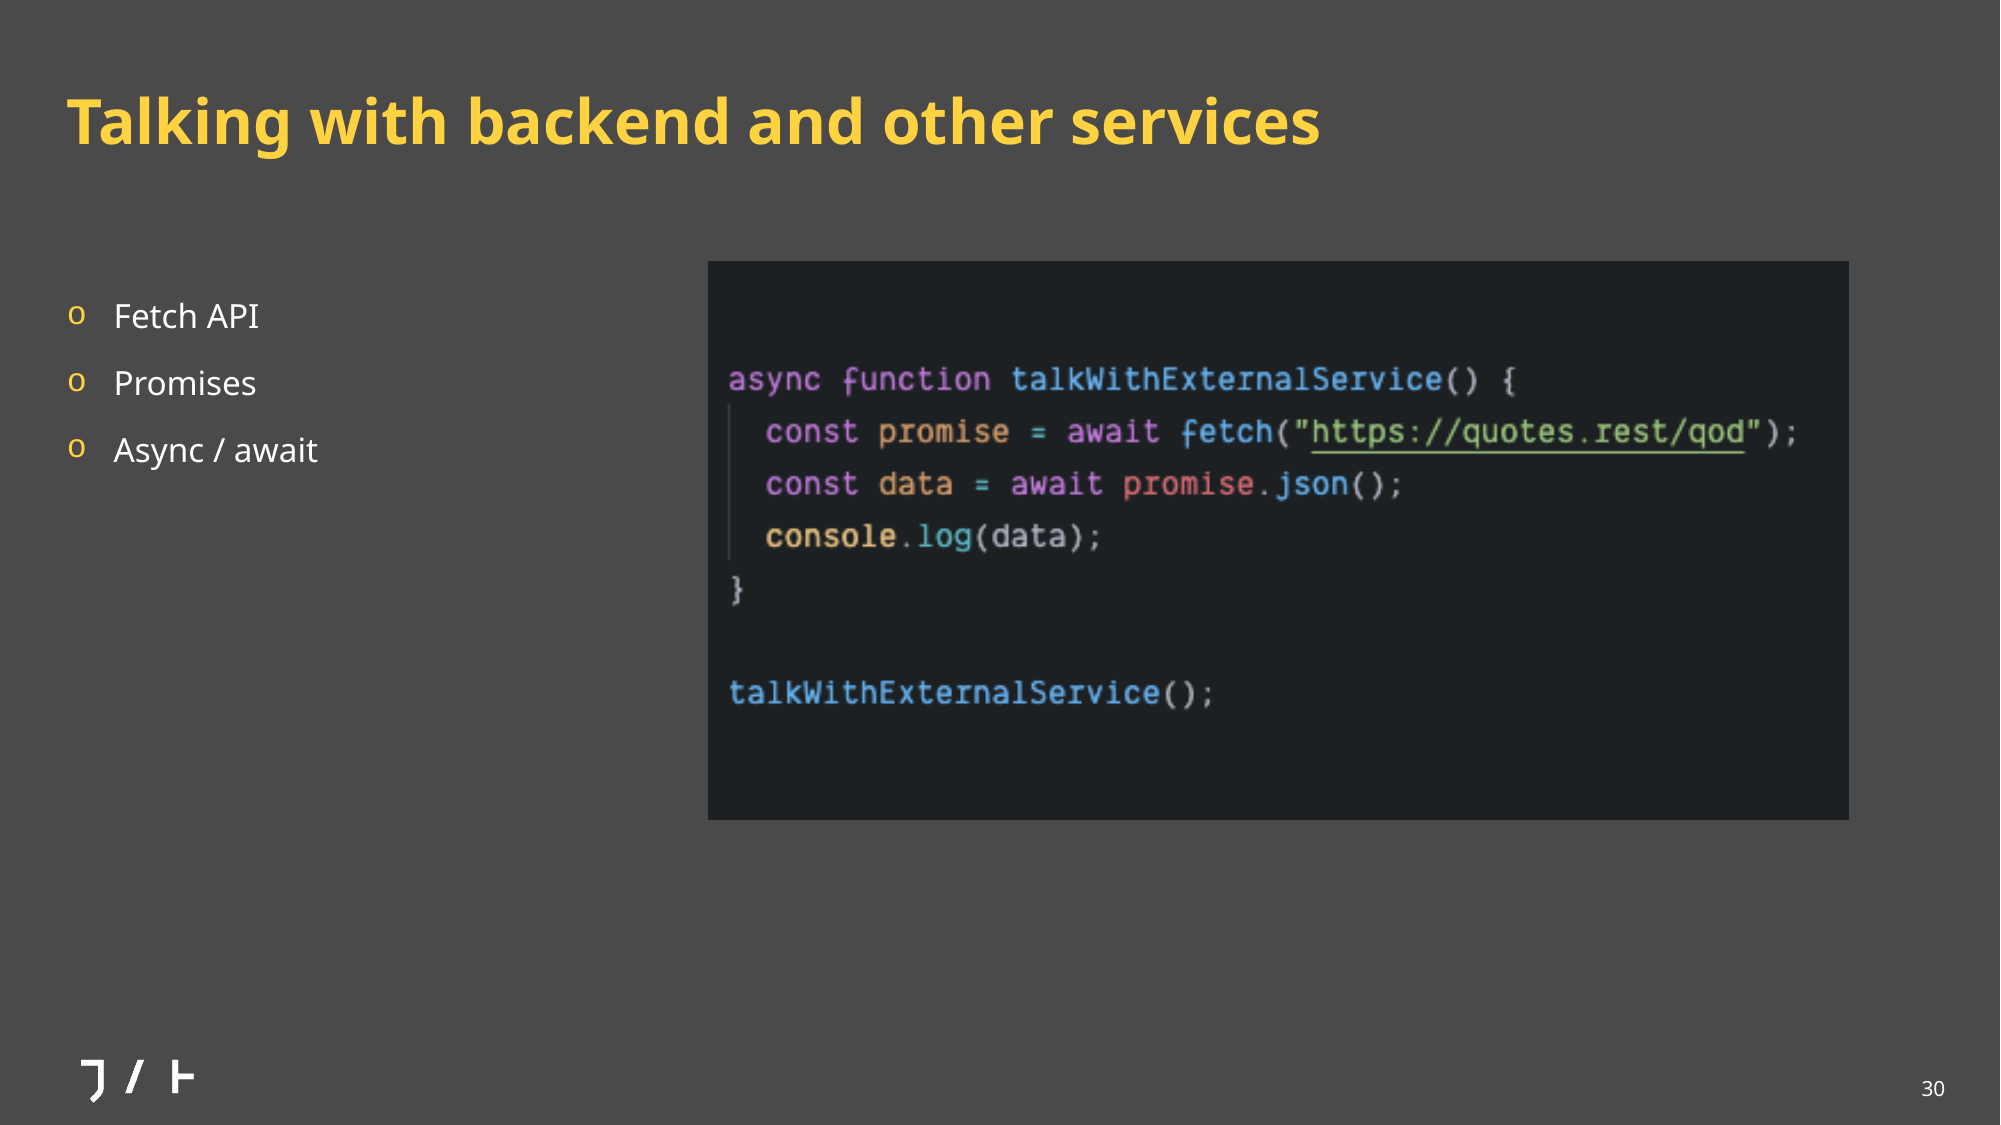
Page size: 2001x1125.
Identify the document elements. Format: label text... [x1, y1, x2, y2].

list Fetch API Promises Async / await [66, 261, 960, 995]
picture [66, 1041, 205, 1115]
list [708, 261, 1849, 820]
title Talking with backend and other services [66, 55, 1904, 157]
slide_number 30 [1903, 1070, 1963, 1110]
